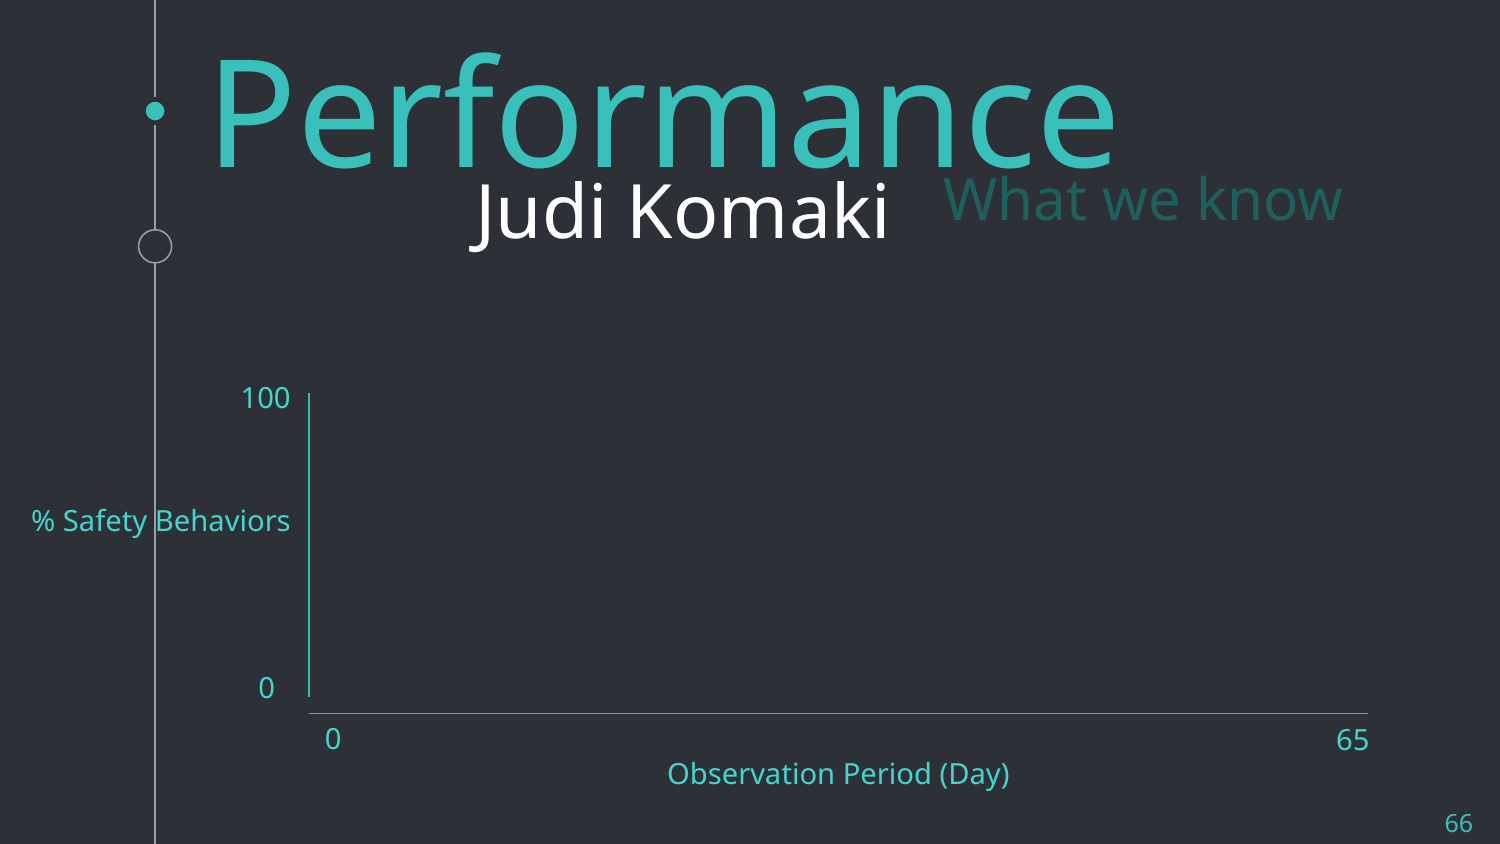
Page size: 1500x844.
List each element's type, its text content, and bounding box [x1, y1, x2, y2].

text_box What we know [928, 190, 1470, 248]
slide_number 66 [1398, 792, 1489, 844]
text_box 65 [1321, 714, 1385, 764]
text_box 0 [243, 661, 291, 712]
text_box % Safety Behaviors [16, 494, 304, 545]
text_box 0 [310, 720, 357, 763]
text_box Observation Period (Day) [652, 747, 1025, 798]
text_box Judi Komaki [460, 156, 906, 261]
text_box Team Performance [191, 156, 460, 213]
text_box 100 [225, 372, 306, 423]
text_box Team Performance [906, 156, 1413, 213]
